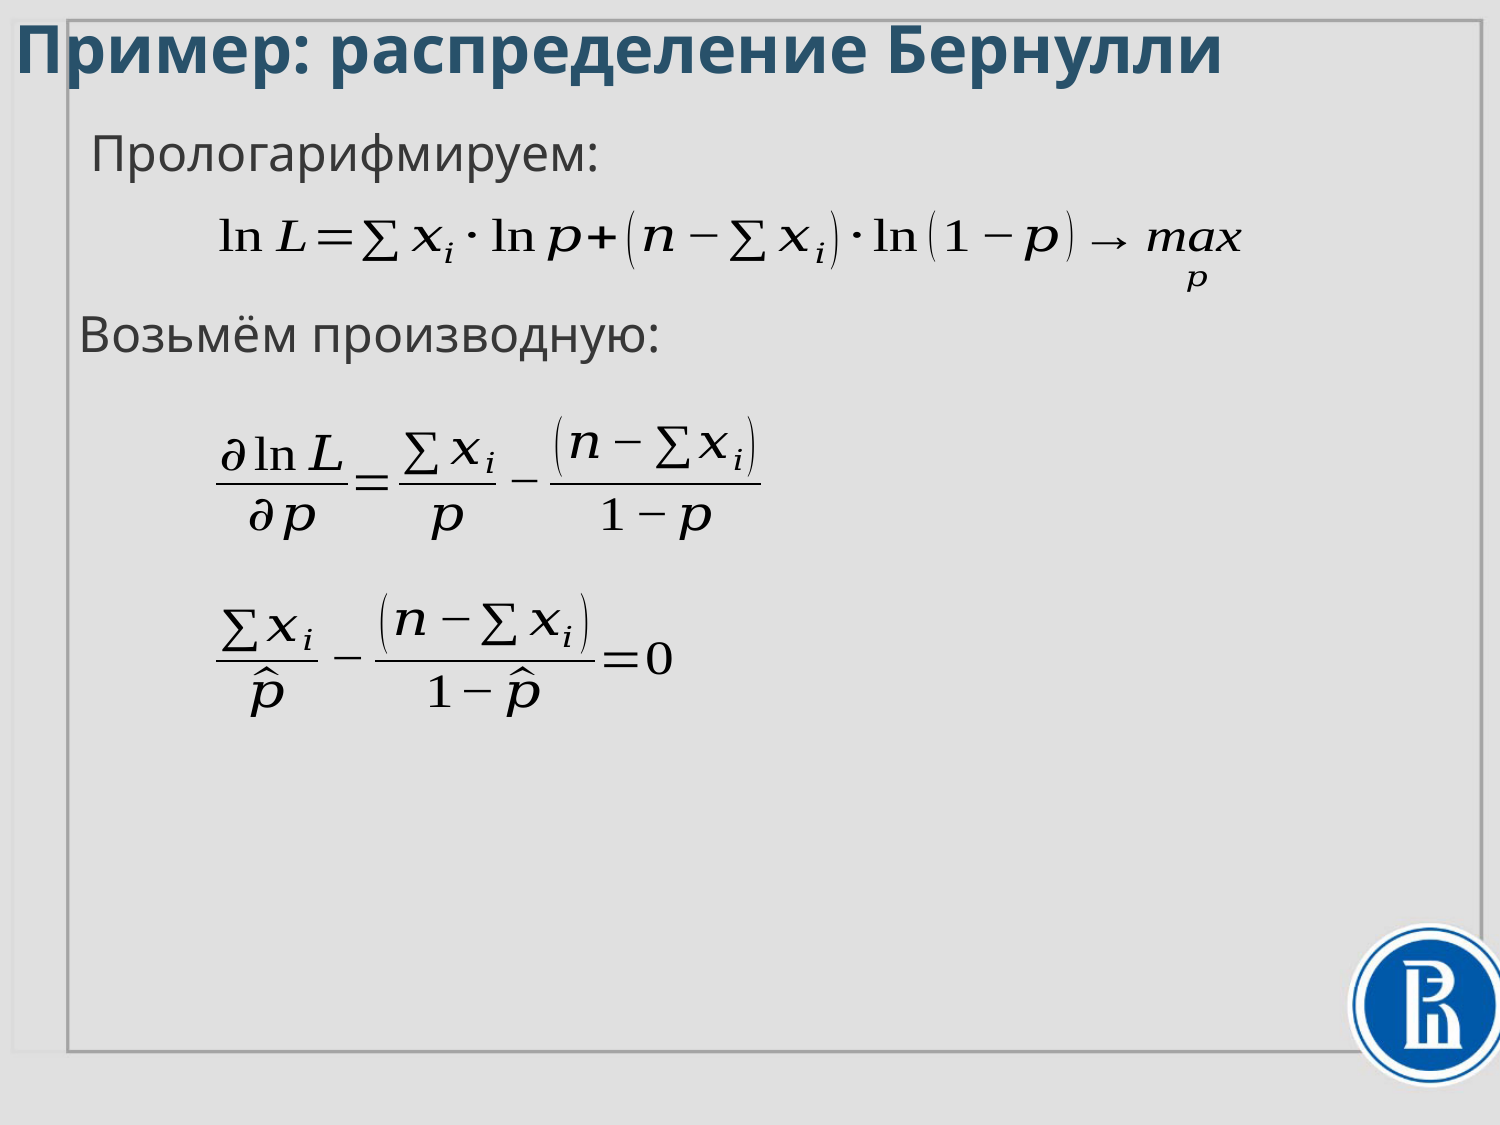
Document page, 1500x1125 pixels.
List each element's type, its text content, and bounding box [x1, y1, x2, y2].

text_box Пример: распределение Бернулли [0, 0, 1500, 96]
picture [0, 96, 1500, 1125]
text_box Возьмём производную: [64, 295, 676, 370]
text_box Прологарифмируем: [75, 113, 616, 189]
